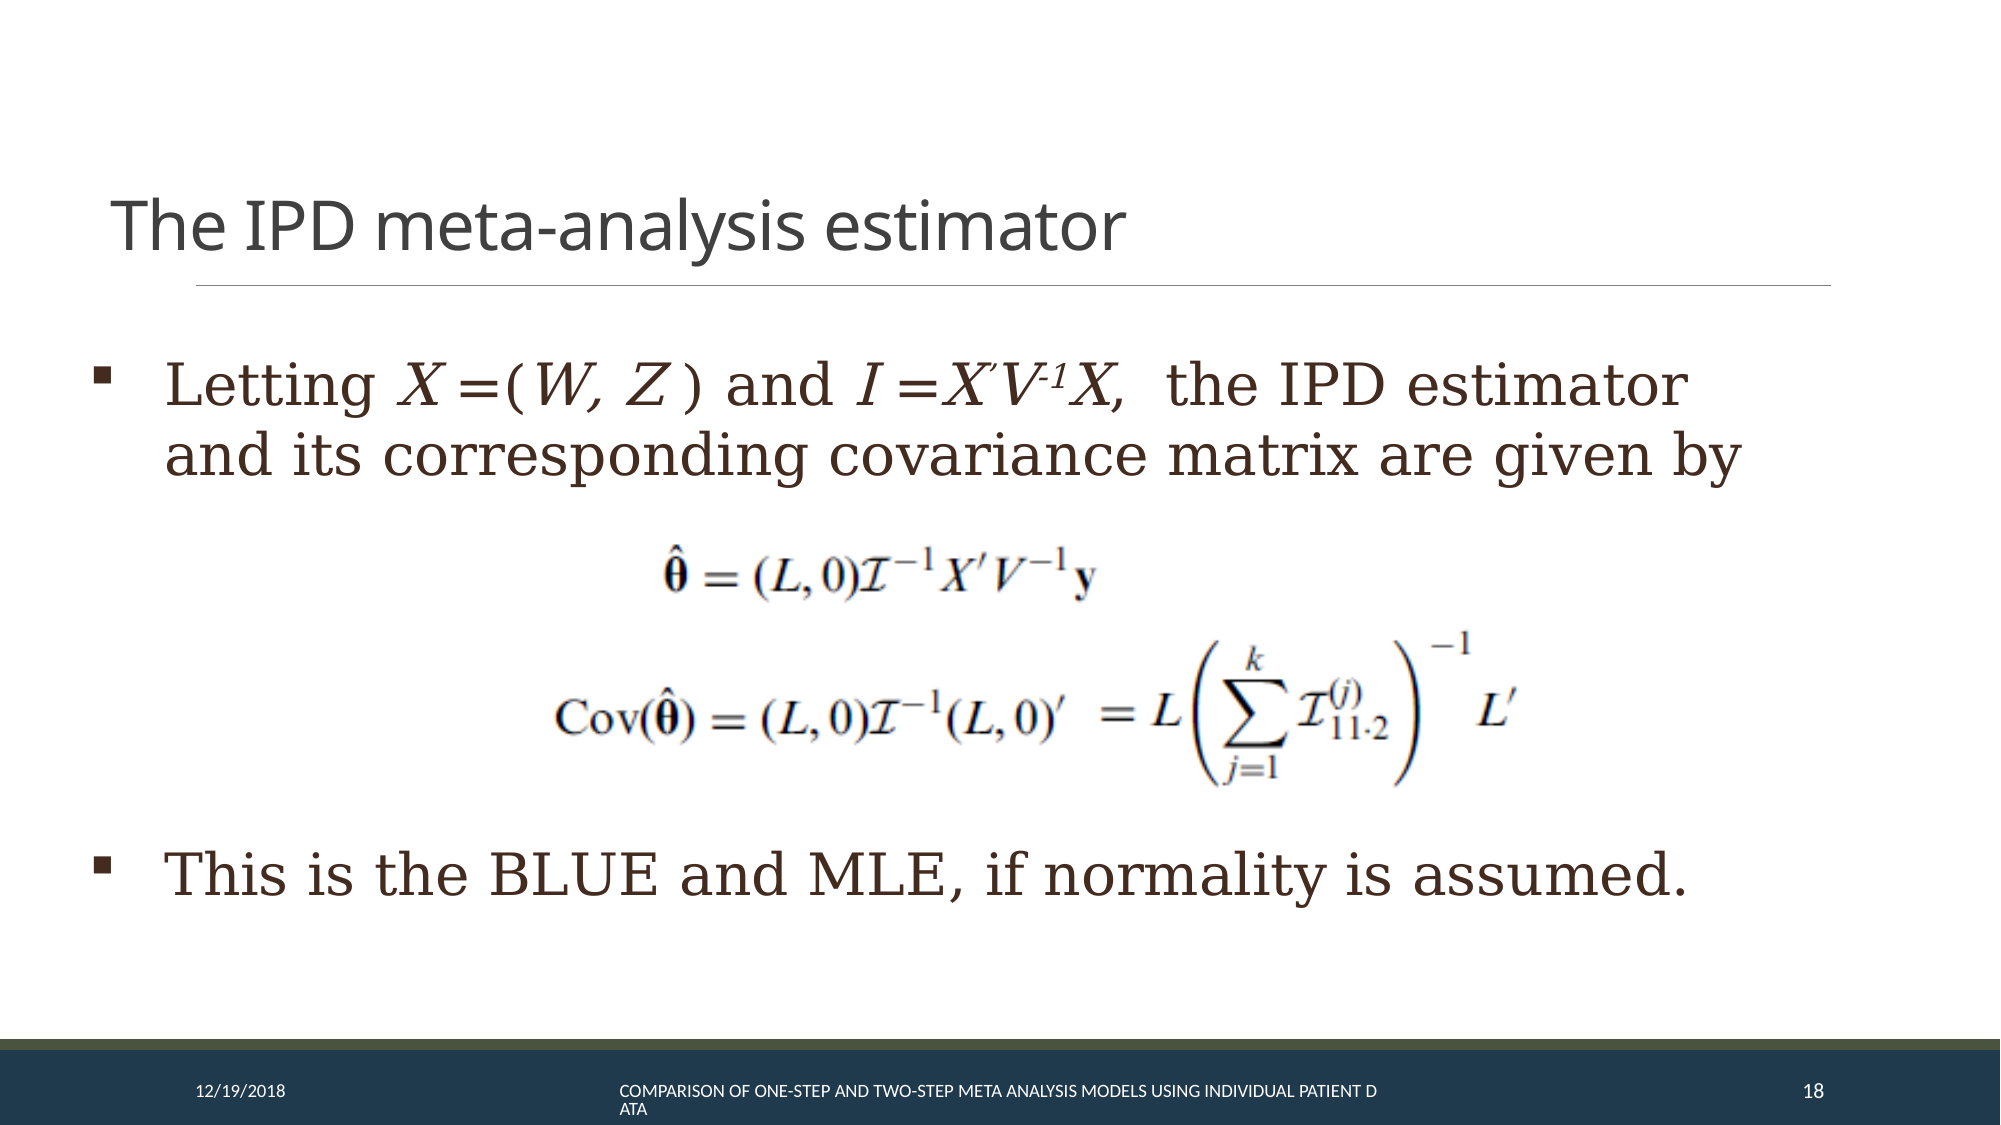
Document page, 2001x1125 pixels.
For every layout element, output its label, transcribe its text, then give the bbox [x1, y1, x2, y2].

text_box Letting X =(W, Z ) and I =X’V-1X, the IPD estimator and its corresponding covariance matrix are given by This is the BLUE and MLE, if normality is assumed. [74, 339, 1796, 1055]
slide_number 18 [1624, 1059, 1840, 1120]
picture [540, 513, 1533, 819]
title The IPD meta-analysis estimator [95, 115, 1905, 272]
list [74, 426, 1905, 1087]
footer Comparison of One-Step and Two-Step Meta Analysis Models Using Individual Patient Data [604, 1059, 1396, 1120]
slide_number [180, 1059, 586, 1120]
